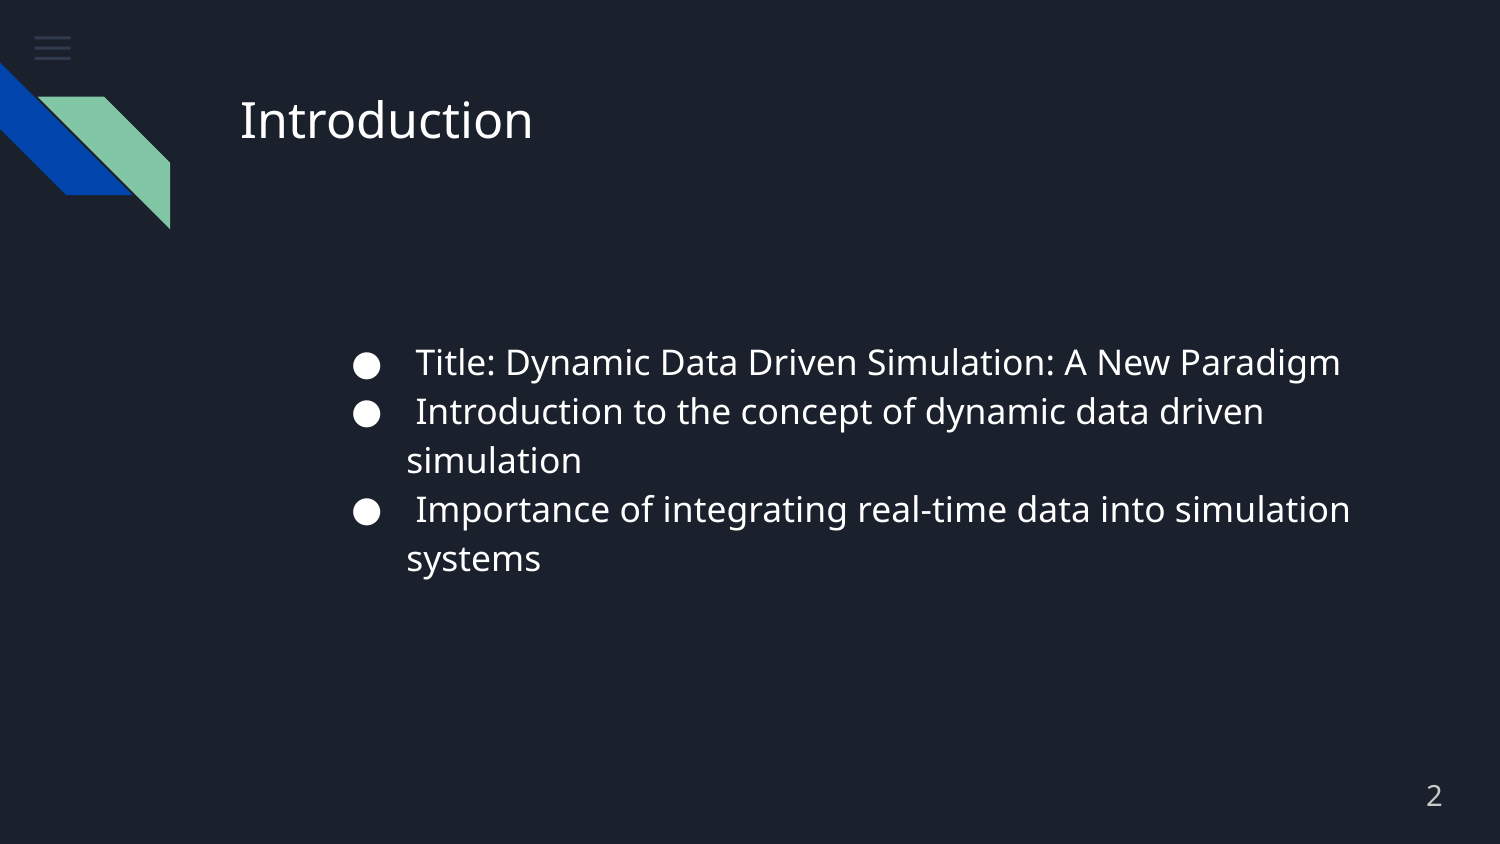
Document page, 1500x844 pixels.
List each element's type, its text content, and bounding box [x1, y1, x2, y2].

title Introduction [212, 64, 1368, 215]
text_box Title: Dynamic Data Driven Simulation: A New Paradigm Introduction to the concept of dynamic data driven simulation Importance of integrating real-time data into simulation systems [316, 251, 1368, 743]
text_box 2 [1411, 762, 1466, 828]
